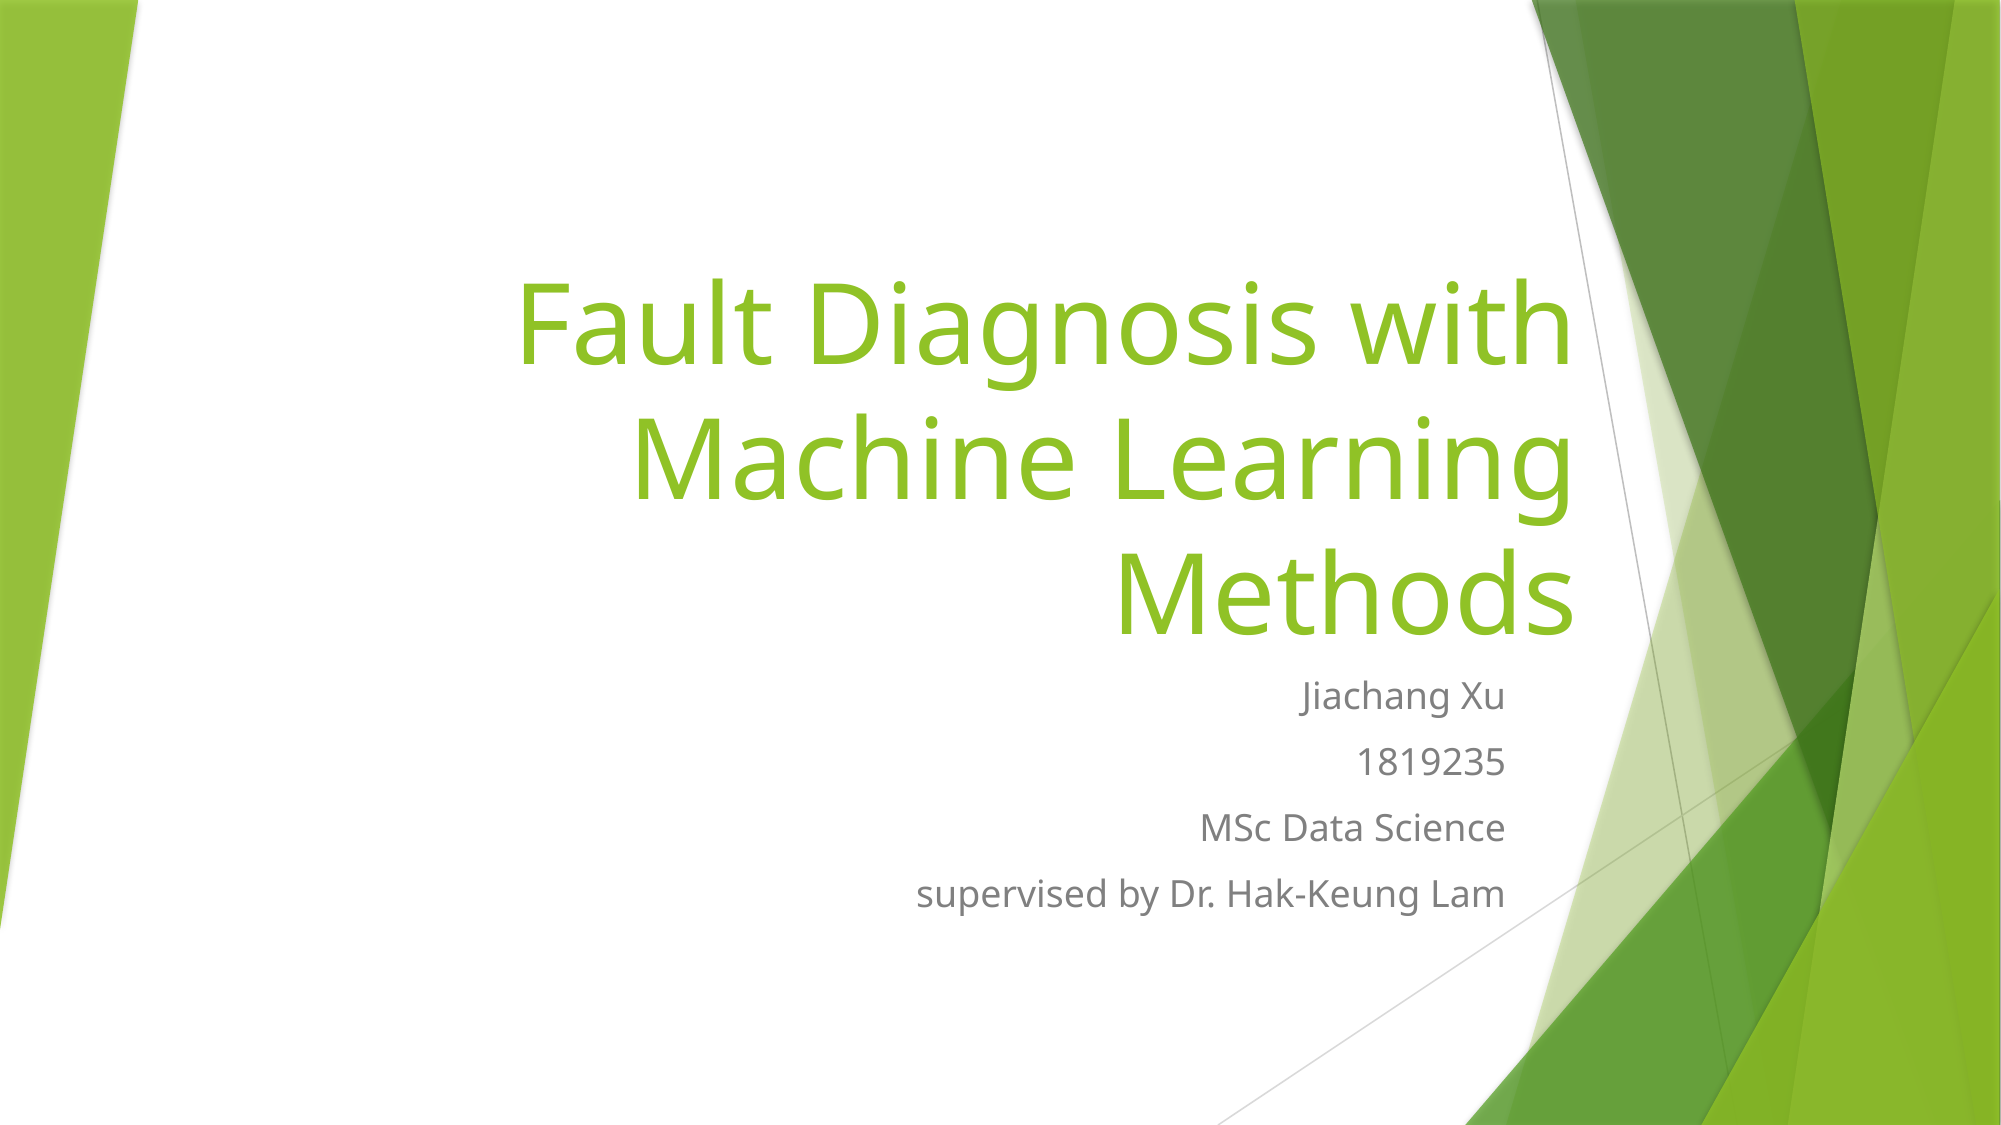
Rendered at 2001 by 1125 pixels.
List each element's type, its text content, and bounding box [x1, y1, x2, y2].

title Fault Diagnosis with Machine Learning Methods [175, 394, 1593, 665]
subtitle Jiachang Xu 1819235 MSc Data Science supervised by Dr. Hak-Keung Lam [247, 664, 1522, 935]
